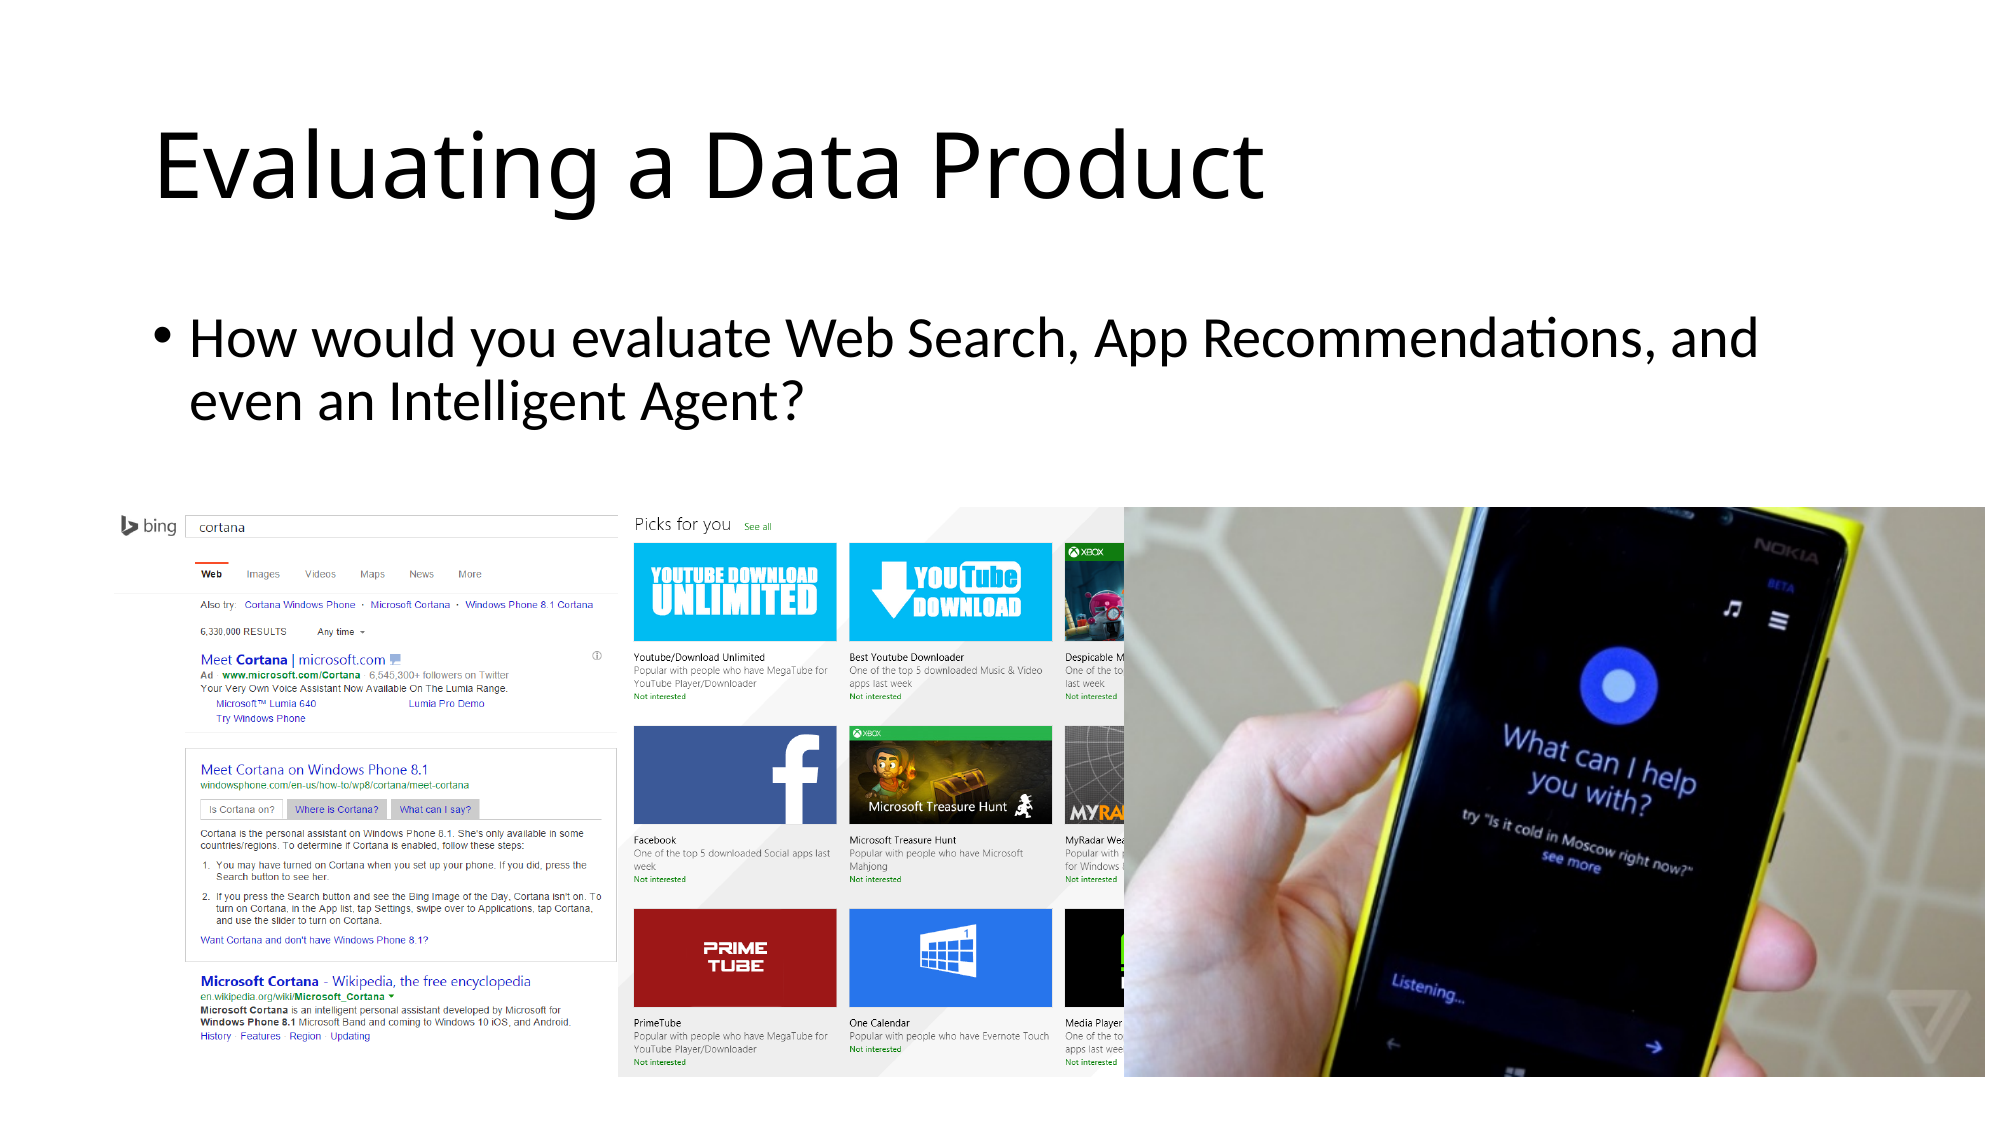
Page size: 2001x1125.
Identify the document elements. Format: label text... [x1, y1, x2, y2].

title Evaluating a Data Product [137, 59, 1863, 278]
list How would you evaluate Web Search, App Recommendations, and even an Intelligent Agent? [137, 299, 1863, 507]
picture [113, 507, 1985, 1077]
